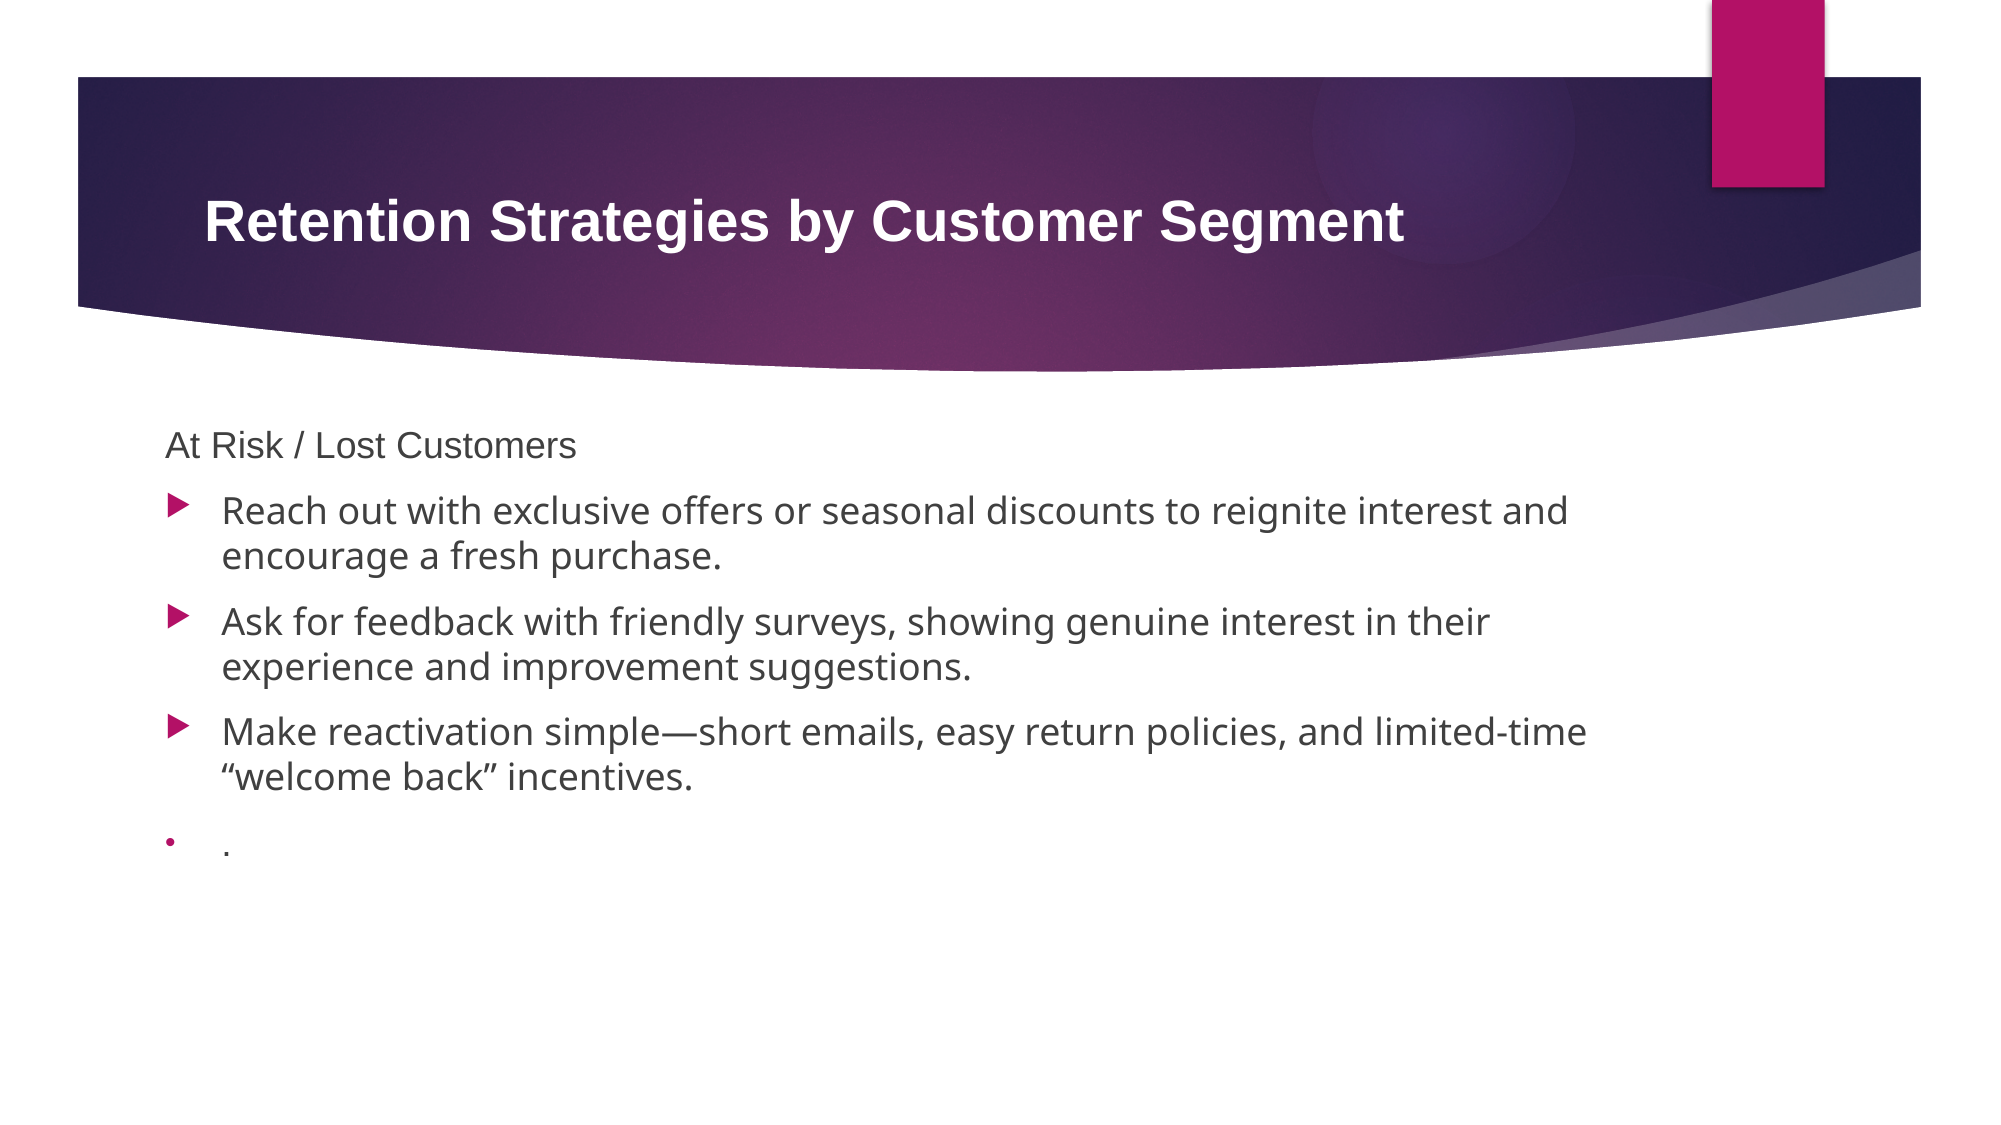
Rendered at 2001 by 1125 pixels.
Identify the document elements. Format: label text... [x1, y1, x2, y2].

title Retention Strategies by Customer Segment [189, 159, 1627, 276]
list At Risk / Lost Customers Reach out with exclusive offers or seasonal discounts to reignite interest and encourage a fresh purchase.​ Ask for feedback with friendly surveys, showing genuine interest in their experience and improvement suggestions.​ Make reactivation simple—short emails, easy return policies, and limited-time “welcome back” incentives. . [150, 413, 1638, 988]
